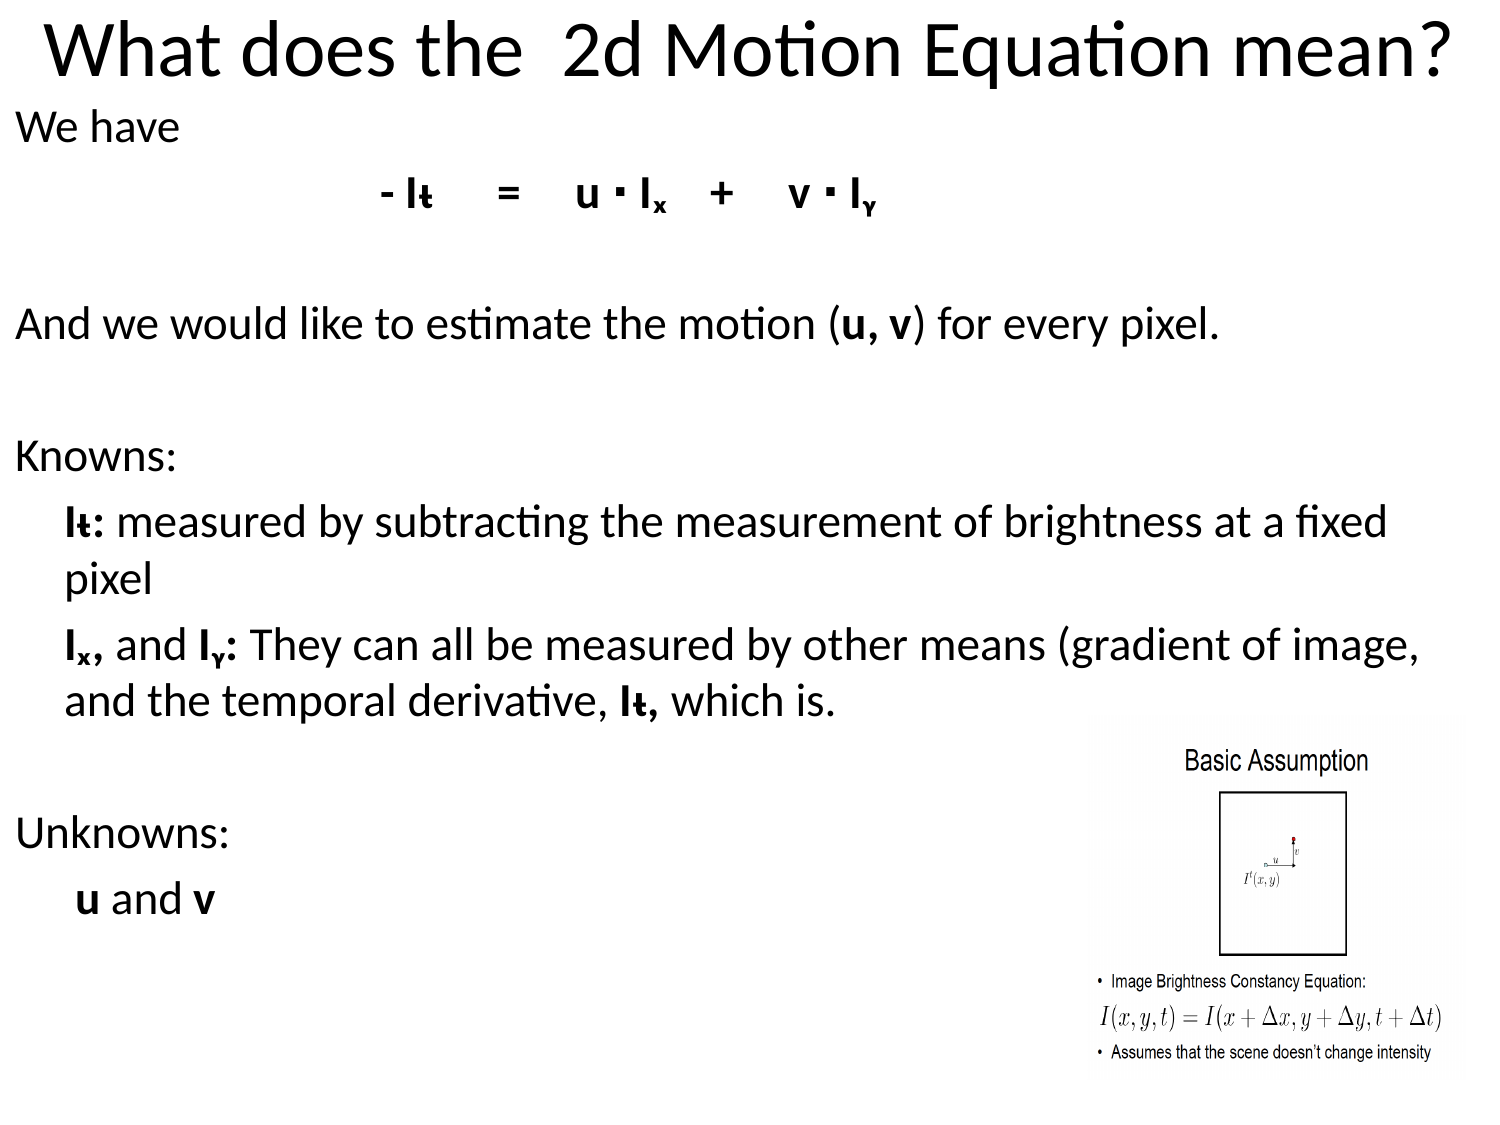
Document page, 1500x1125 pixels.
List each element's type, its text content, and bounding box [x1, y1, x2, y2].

title What does the 2d Motion Equation mean? [0, 0, 1500, 87]
list We have - Iᵼ = u ∙ Iₓ + v ∙ Iᵧ And we would like to estimate the motion (u, v) for every pixel. Knowns: Iᵼ: measured by subtracting the measurement of brightness at a fixed pixel Iₓ, and Iᵧ: They can all be measured by other means (gradient of image, and the temporal derivative, Iᵼ, which is. Unknowns: u and v [0, 87, 1500, 938]
picture [1087, 715, 1466, 1081]
